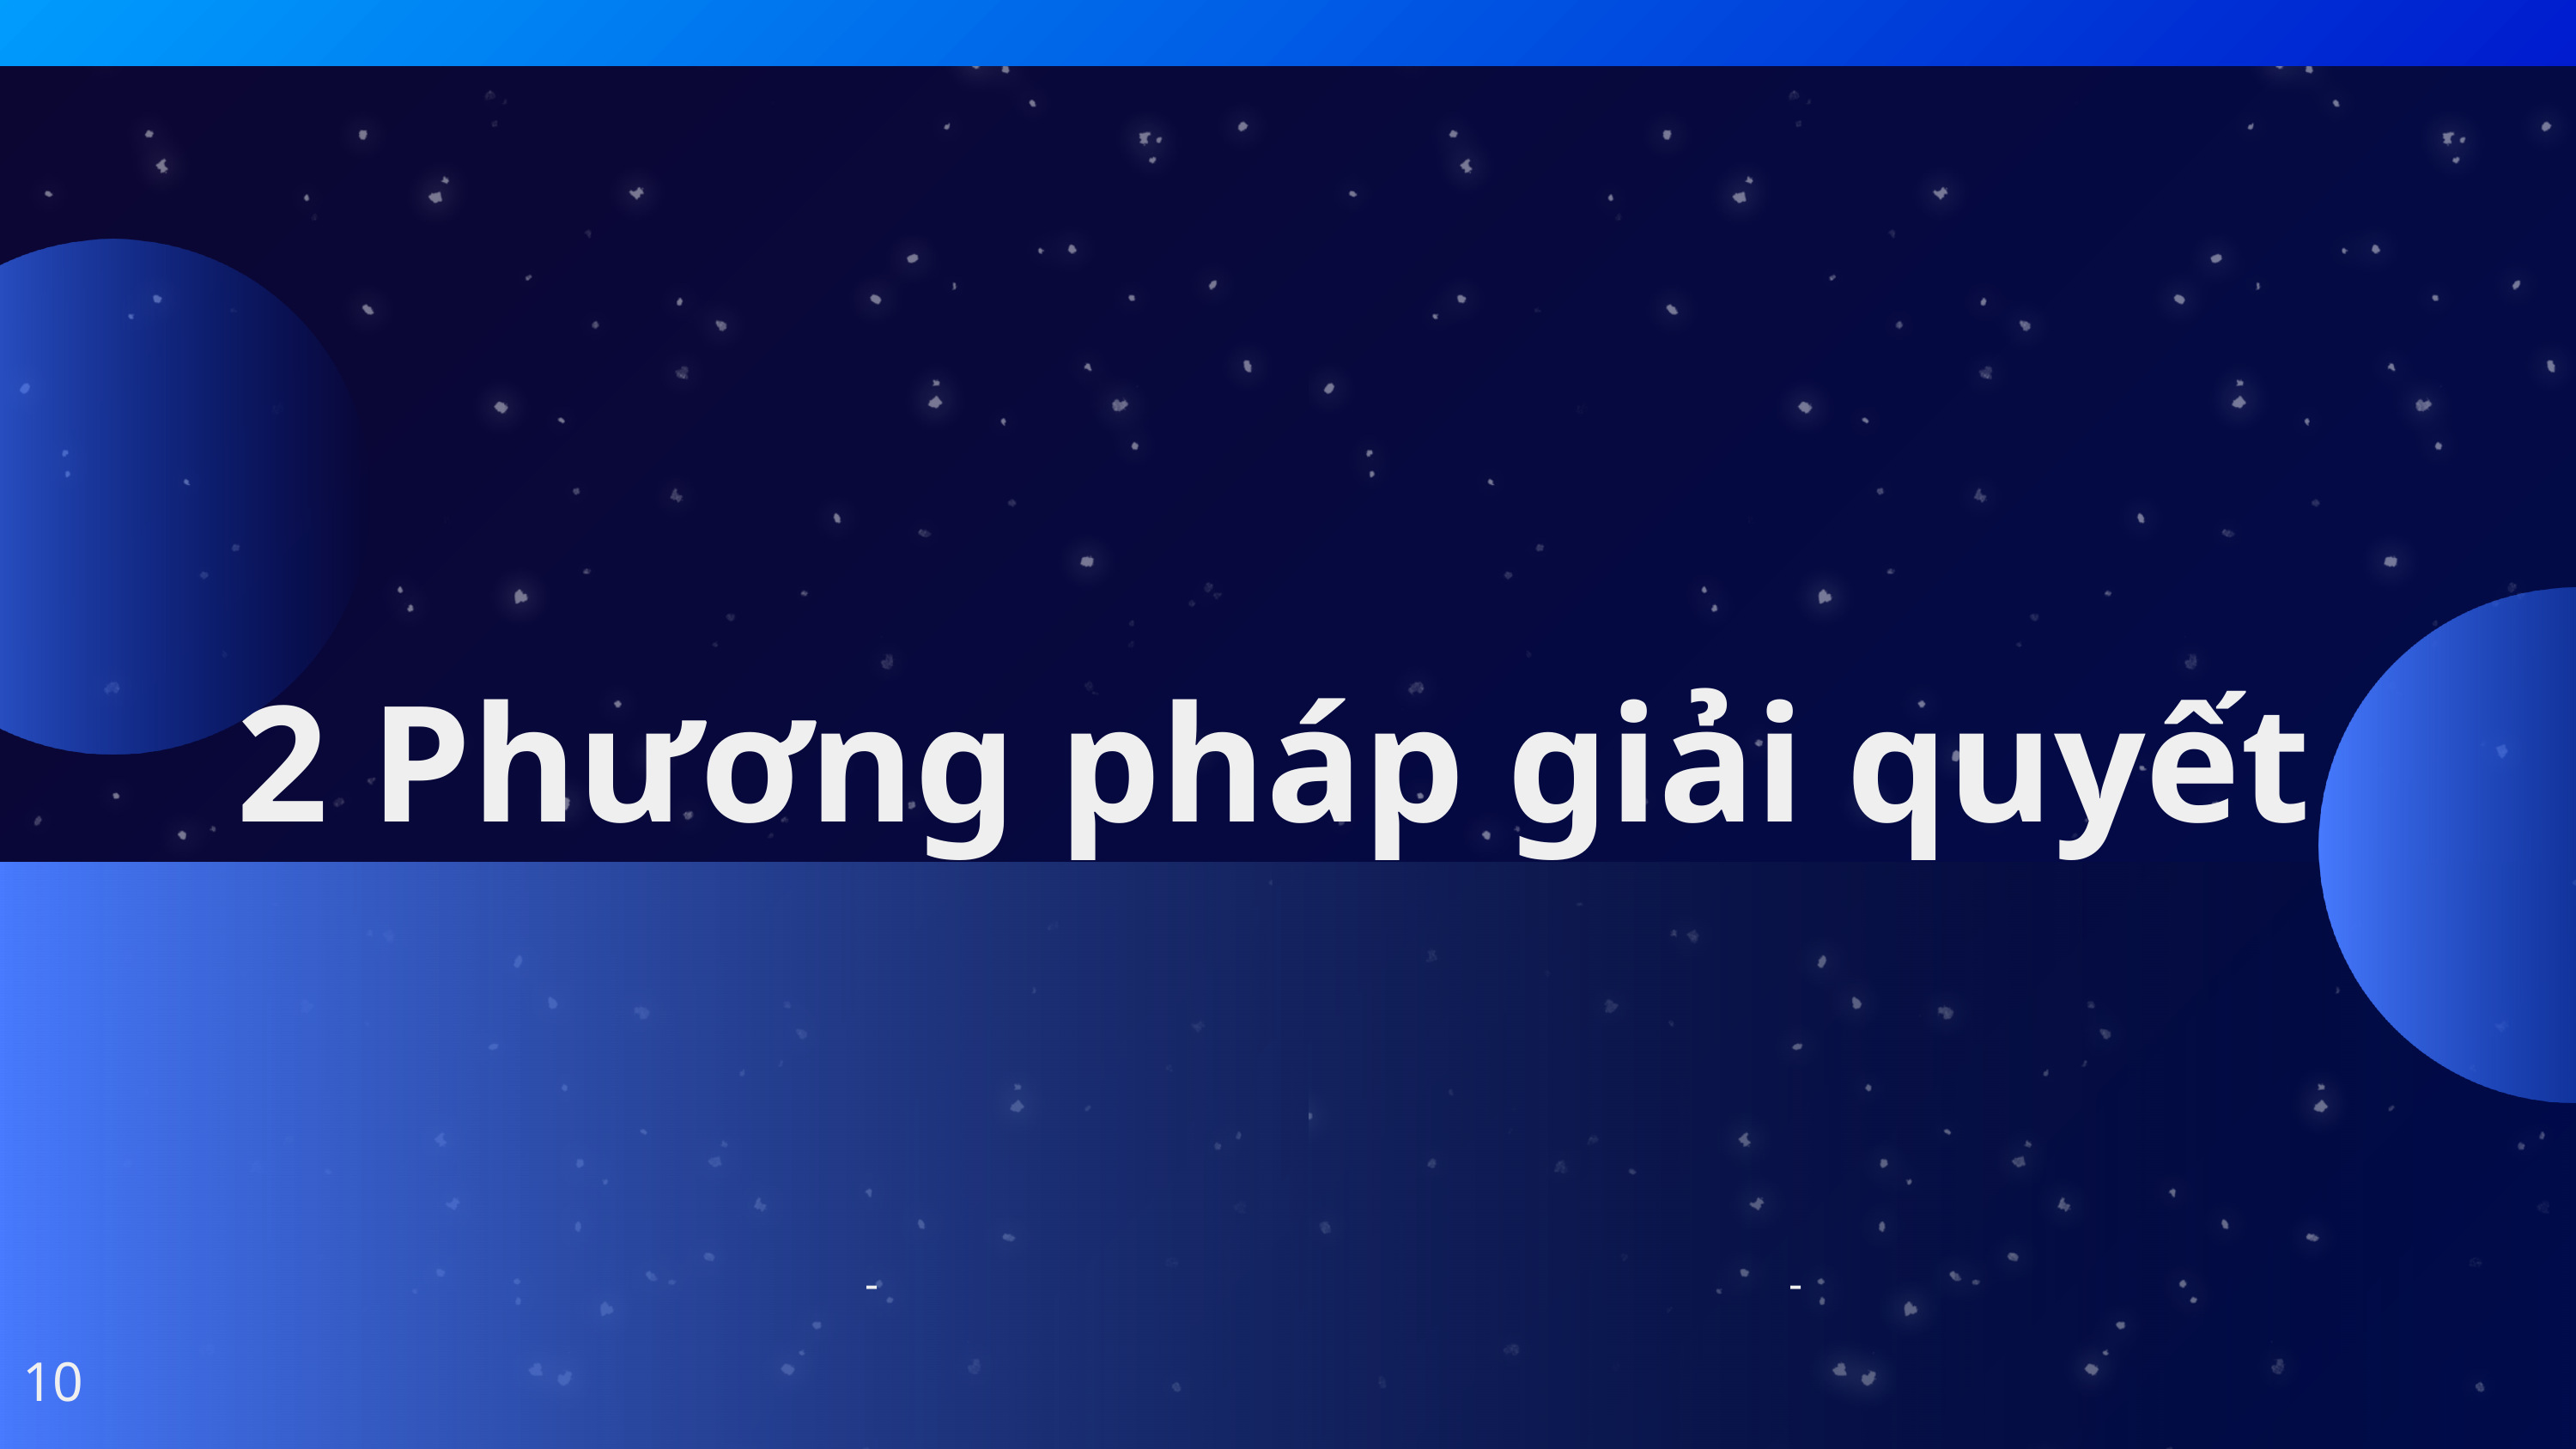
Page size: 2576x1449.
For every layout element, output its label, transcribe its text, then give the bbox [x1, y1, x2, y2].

text_box - [1696, 1247, 1895, 1308]
text_box [2318, 587, 2576, 1103]
text_box - [772, 1247, 971, 1308]
text_box [4, 755, 1273, 862]
text_box [1309, 76, 2576, 628]
text_box 2 Phương pháp giải quyết [236, 628, 2443, 855]
text_box 10 [22, 1337, 84, 1412]
text_box [0, 862, 2576, 1449]
text_box [4, 76, 1273, 628]
text_box [1309, 855, 2318, 862]
text_box [0, 239, 371, 755]
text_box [0, 0, 2576, 66]
